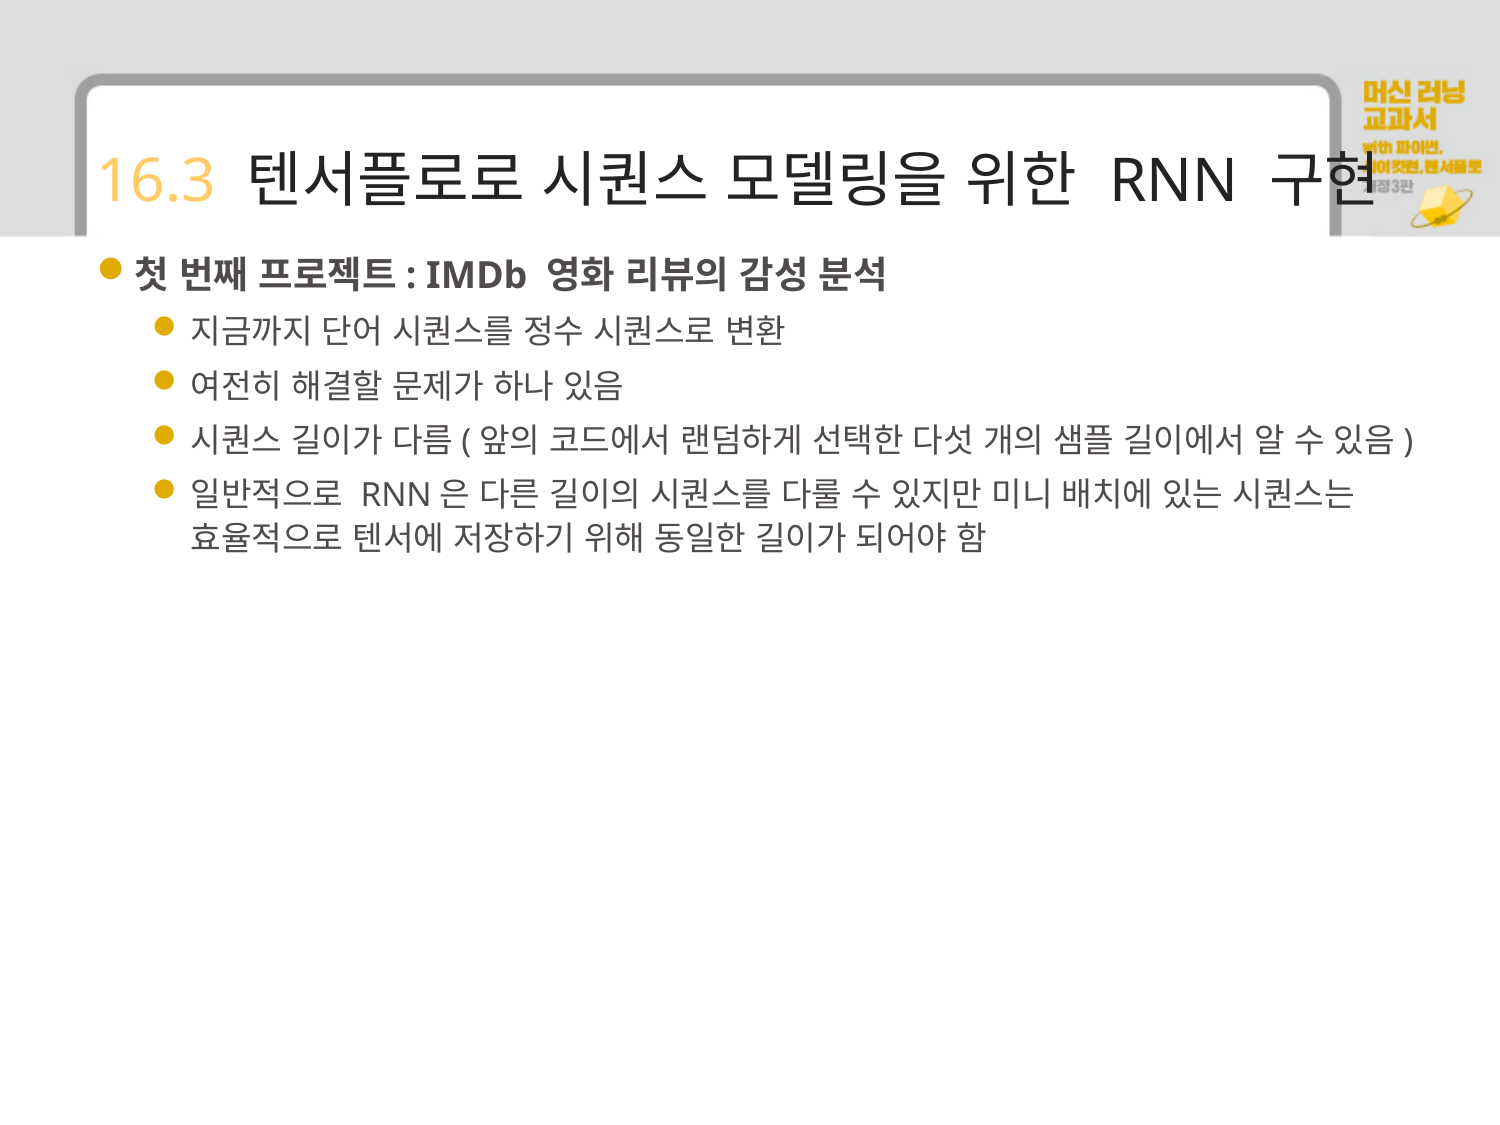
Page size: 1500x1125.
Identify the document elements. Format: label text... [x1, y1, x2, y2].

picture [0, 0, 1500, 1125]
title 16.3 텐서플로로 시퀀스 모델링을 위한 RNN 구현 [81, 90, 1412, 222]
list 첫 번째 프로젝트: IMDb 영화 리뷰의 감성 분석 지금까지 단어 시퀀스를 정수 시퀀스로 변환 여전히 해결할 문제가 하나 있음 시퀀스 길이가 다름(앞의 코드에서 랜덤하게 선택한 다섯 개의 샘플 길이에서 알 수 있음) 일반적으로 RNN은 다른 길이의 시퀀스를 다룰 수 있지만 미니 배치에 있는 시퀀스는 효율적으로 텐서에 저장하기 위해 동일한 길이가 되어야 함 [81, 239, 1450, 1054]
